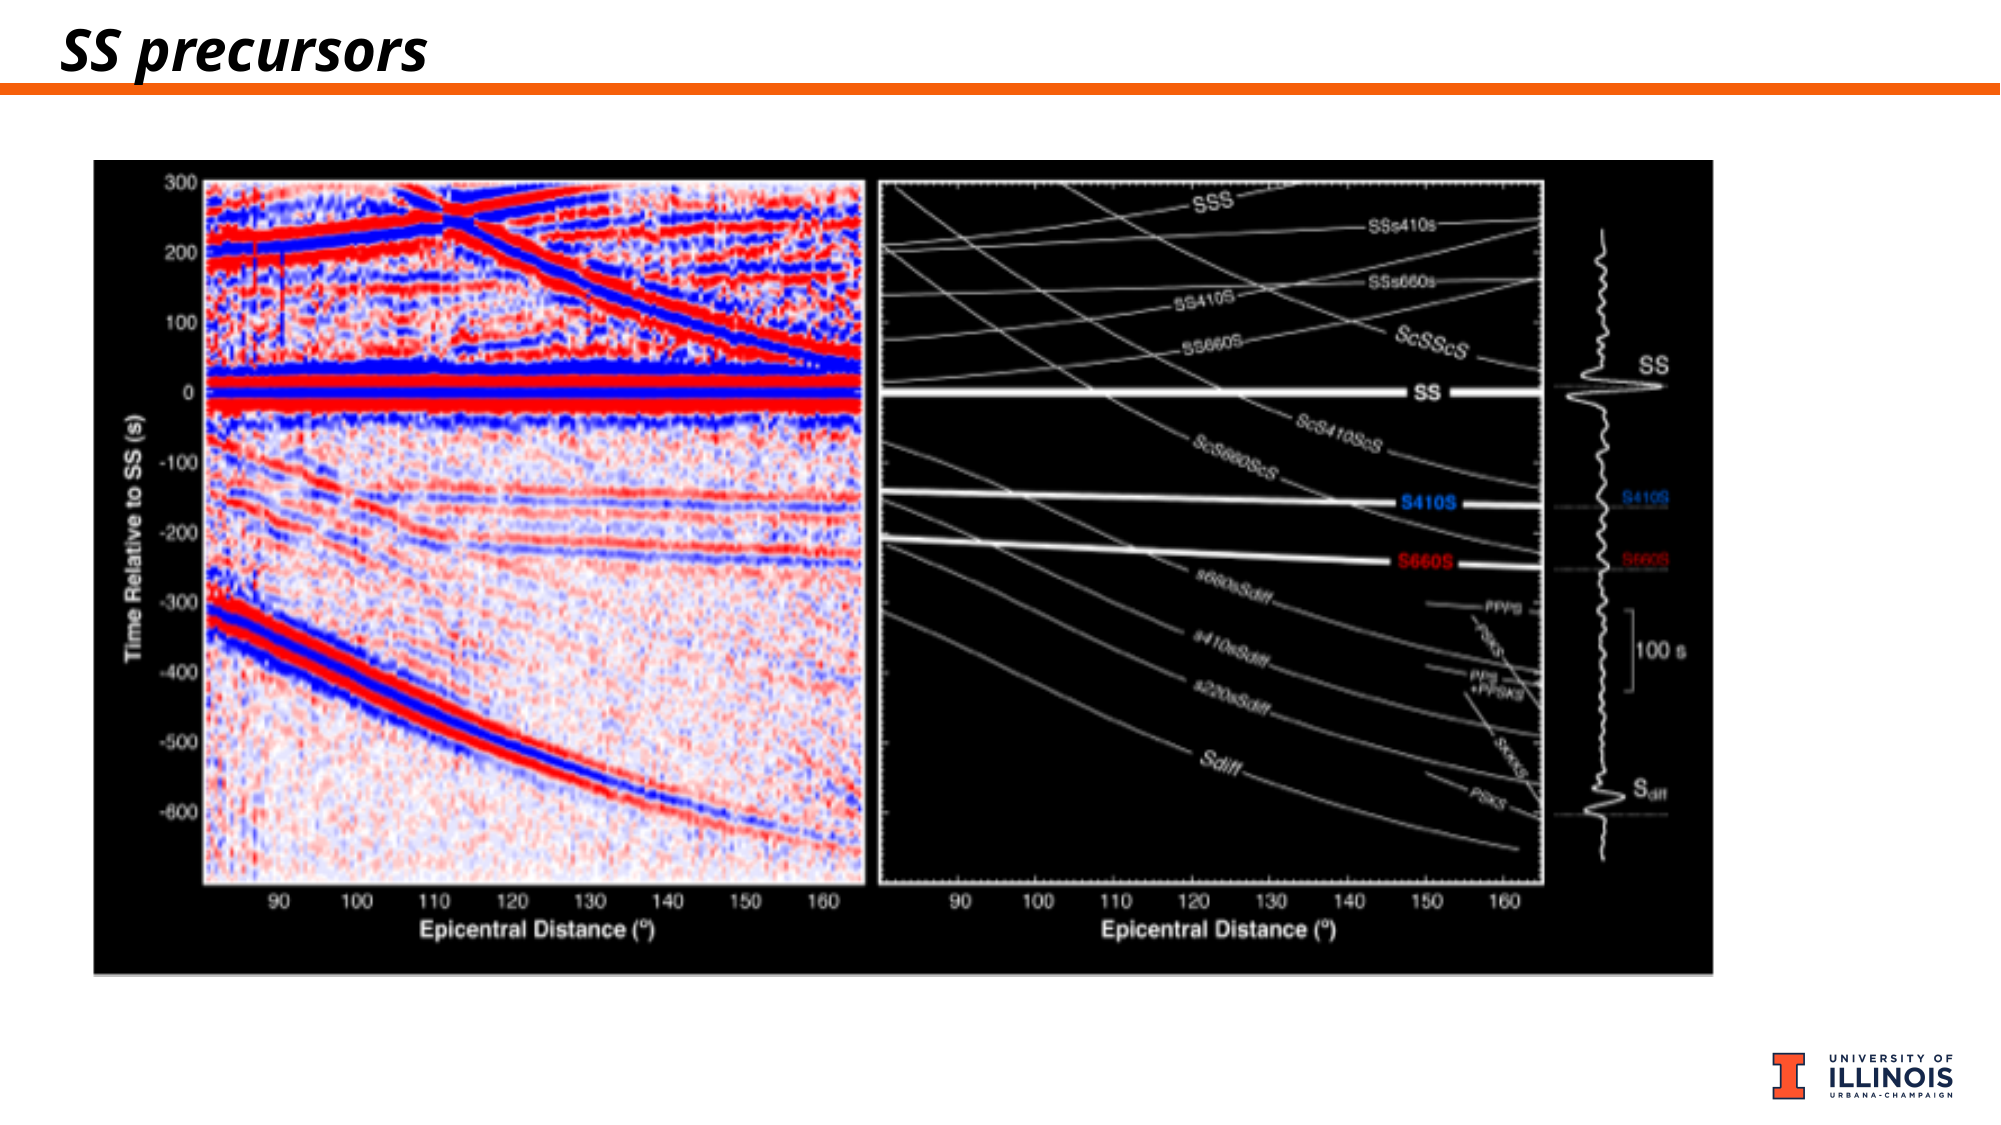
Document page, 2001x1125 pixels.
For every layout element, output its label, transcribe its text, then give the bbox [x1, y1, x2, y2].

title SS precursors [45, 0, 1771, 112]
picture [1747, 1030, 1978, 1125]
picture [92, 160, 1716, 977]
